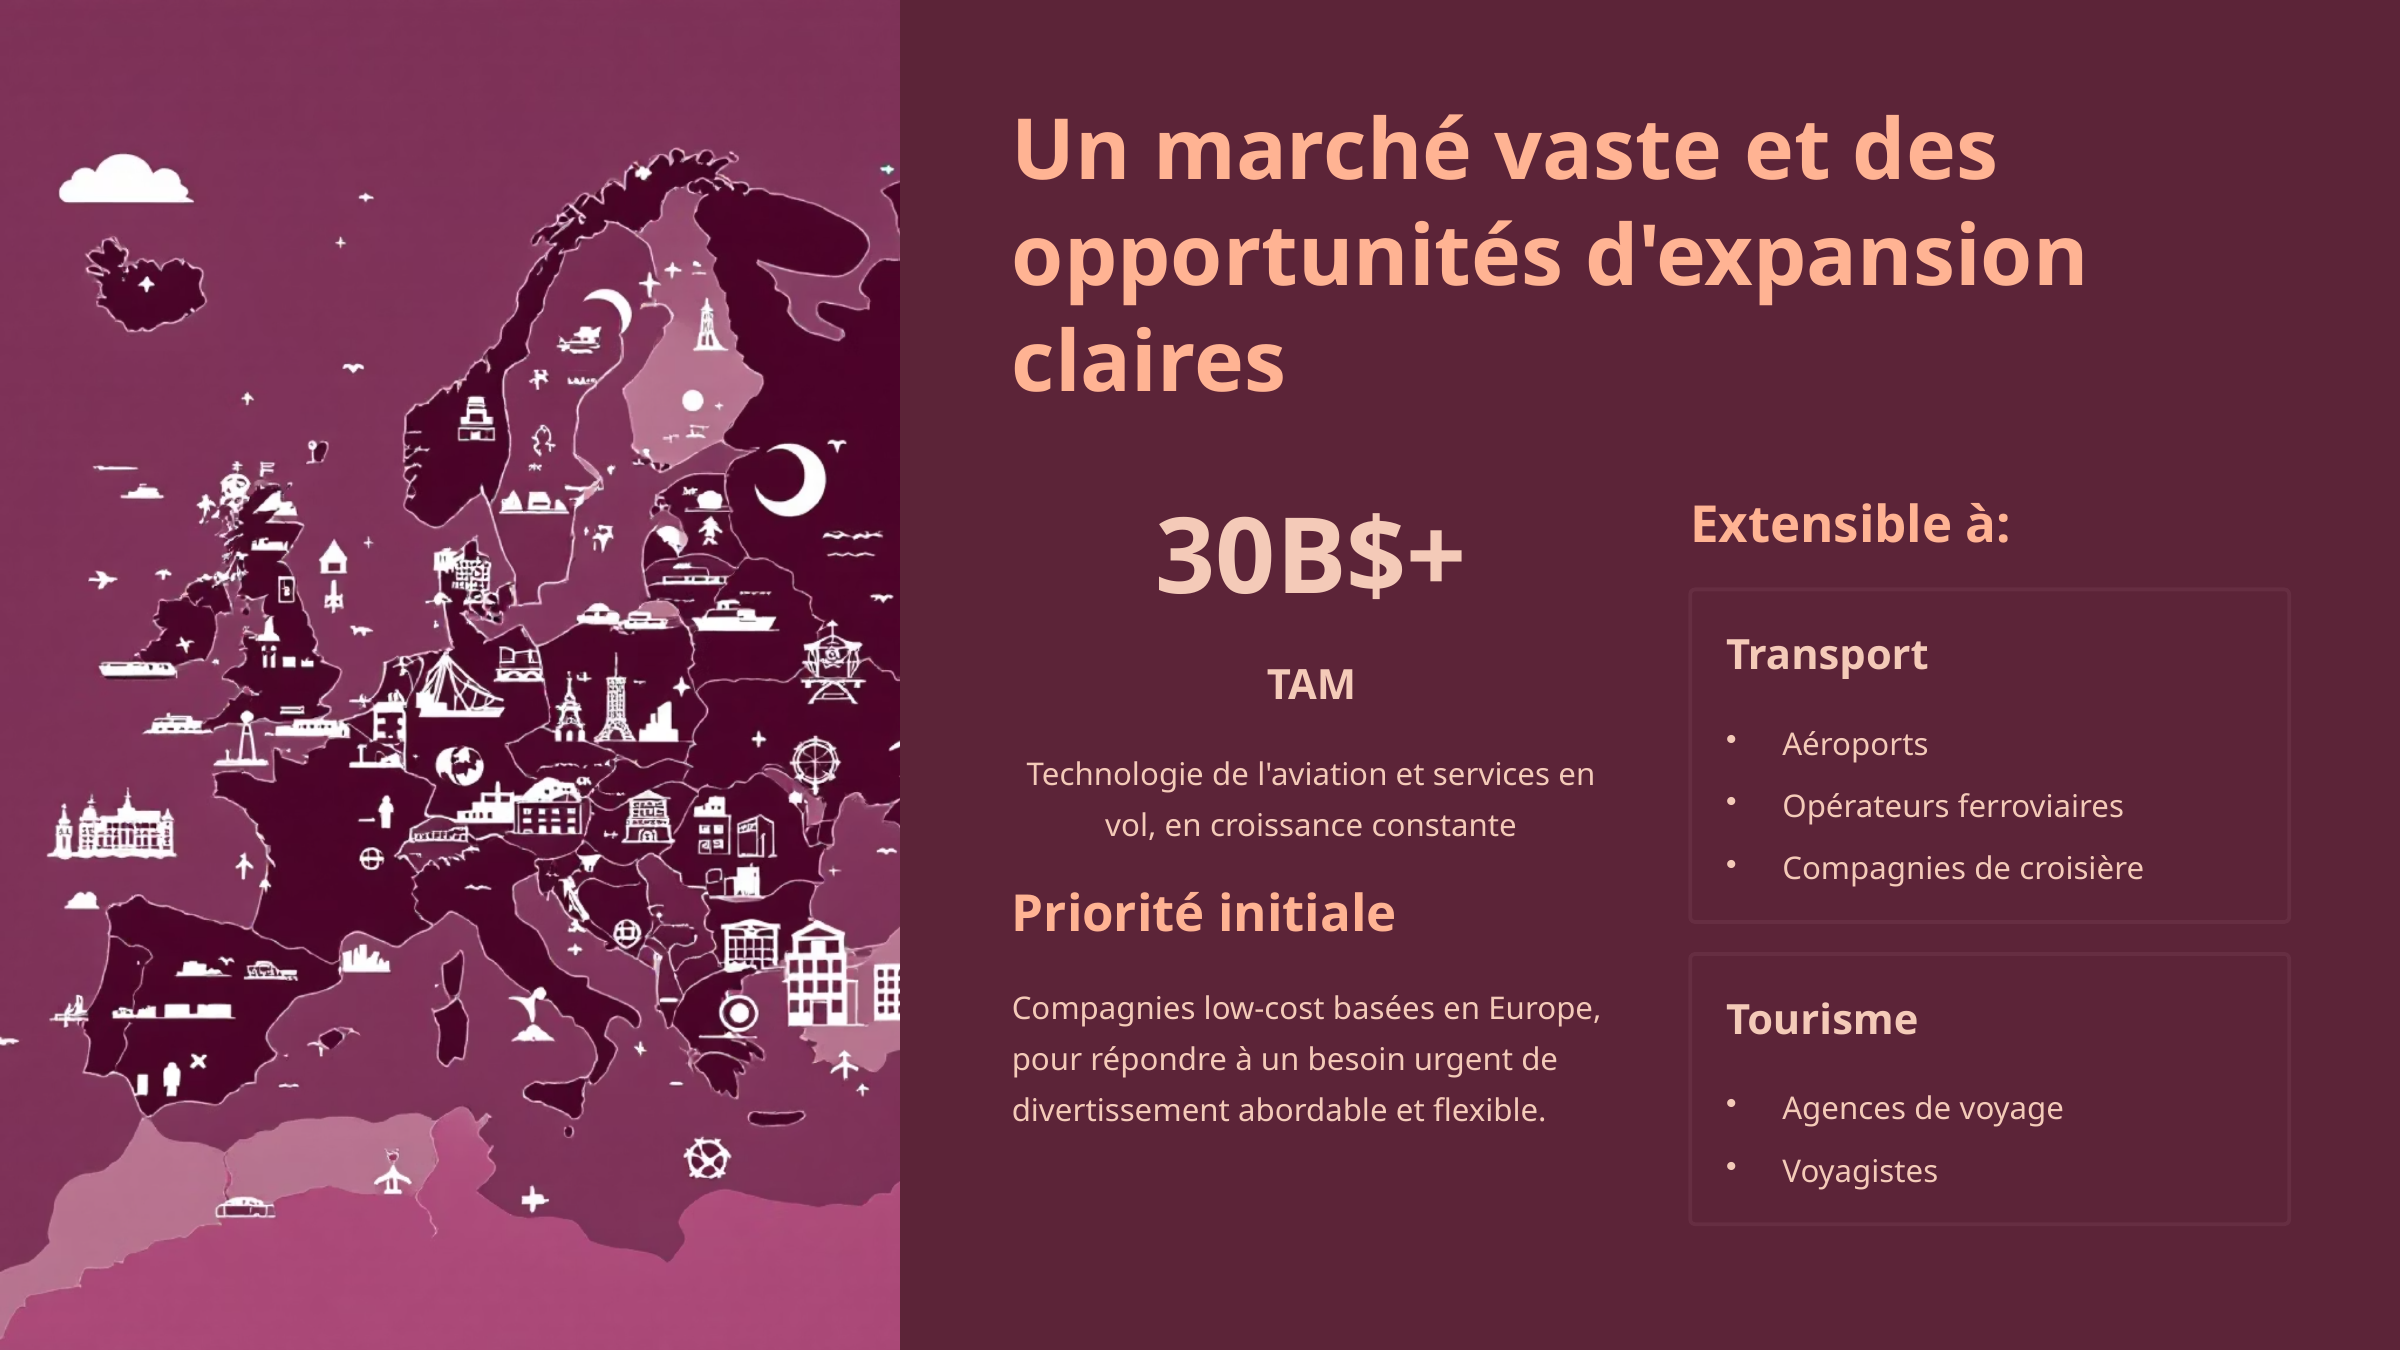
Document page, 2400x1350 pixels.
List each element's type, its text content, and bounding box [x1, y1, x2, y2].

text_box Opérateurs ferroviaires [1725, 772, 2254, 824]
text_box Tourisme [1726, 989, 2153, 1043]
text_box Transport [1726, 625, 2153, 679]
picture [0, 0, 900, 1350]
text_box Aéroports [1725, 710, 2254, 762]
text_box Technologie de l'aviation et services en vol, en croissance constante [1011, 740, 1611, 843]
text_box Compagnies low-cost basées en Europe, pour répondre à un besoin urgent de divertissement abordable et flexible. [1011, 974, 1611, 1180]
text_box Un marché vaste et des opportunités d'expansion claires [1011, 89, 2288, 410]
text_box Voyagistes [1725, 1137, 2254, 1189]
text_box TAM [1098, 654, 1525, 709]
text_box [1690, 589, 2290, 922]
text_box [1690, 953, 2290, 1225]
text_box Extensible à: [1690, 489, 2202, 554]
text_box Compagnies de croisière [1725, 835, 2254, 887]
text_box 30B$+ [1011, 509, 1611, 615]
text_box Priorité initiale [1011, 878, 1524, 943]
text_box Agences de voyage [1725, 1074, 2254, 1127]
